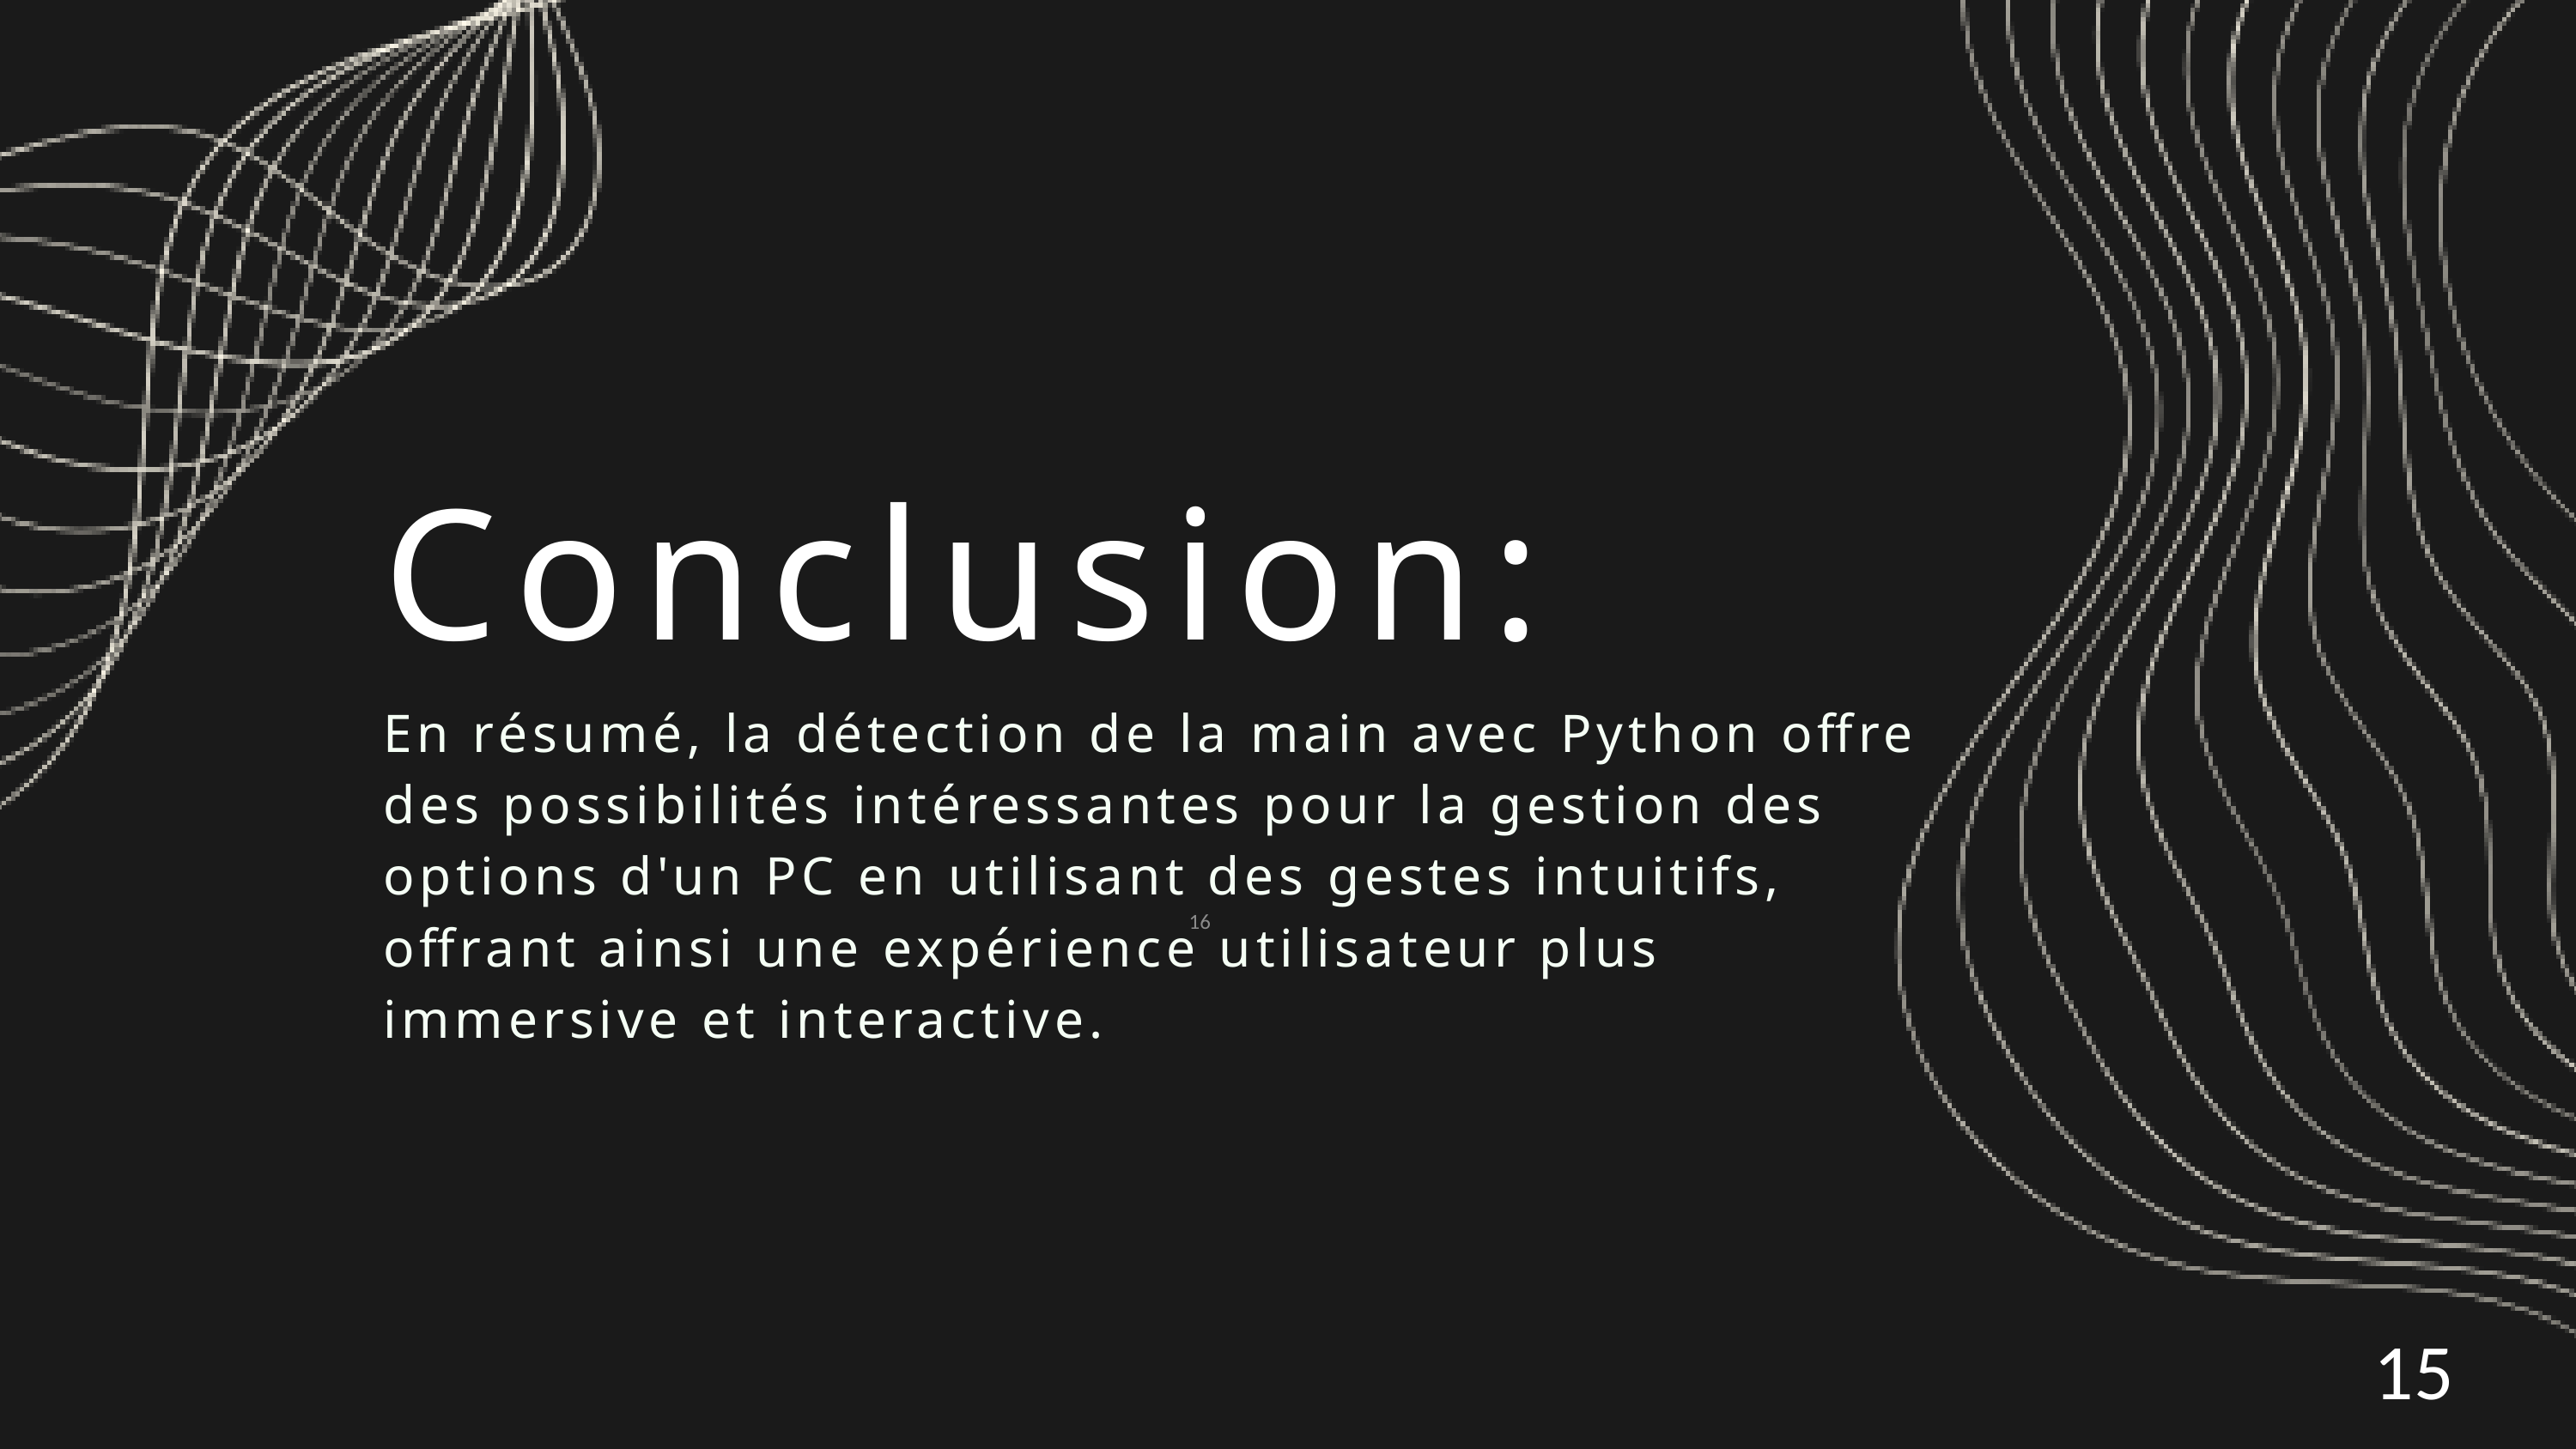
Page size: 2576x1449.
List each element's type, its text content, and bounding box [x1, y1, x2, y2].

text_box 15 [2361, 1314, 2469, 1422]
slide_number 16 [922, 894, 1224, 947]
text_box Conclusion: [383, 427, 1893, 676]
text_box En résumé, la détection de la main avec Python offre des possibilités intéressantes pour la gestion des options d'un PC en utilisant des gestes intuitifs, offrant ainsi une expérience utilisateur plus immersive et interactive. [383, 690, 1926, 1049]
text_box [1893, 0, 2576, 1449]
text_box [0, 0, 1062, 846]
